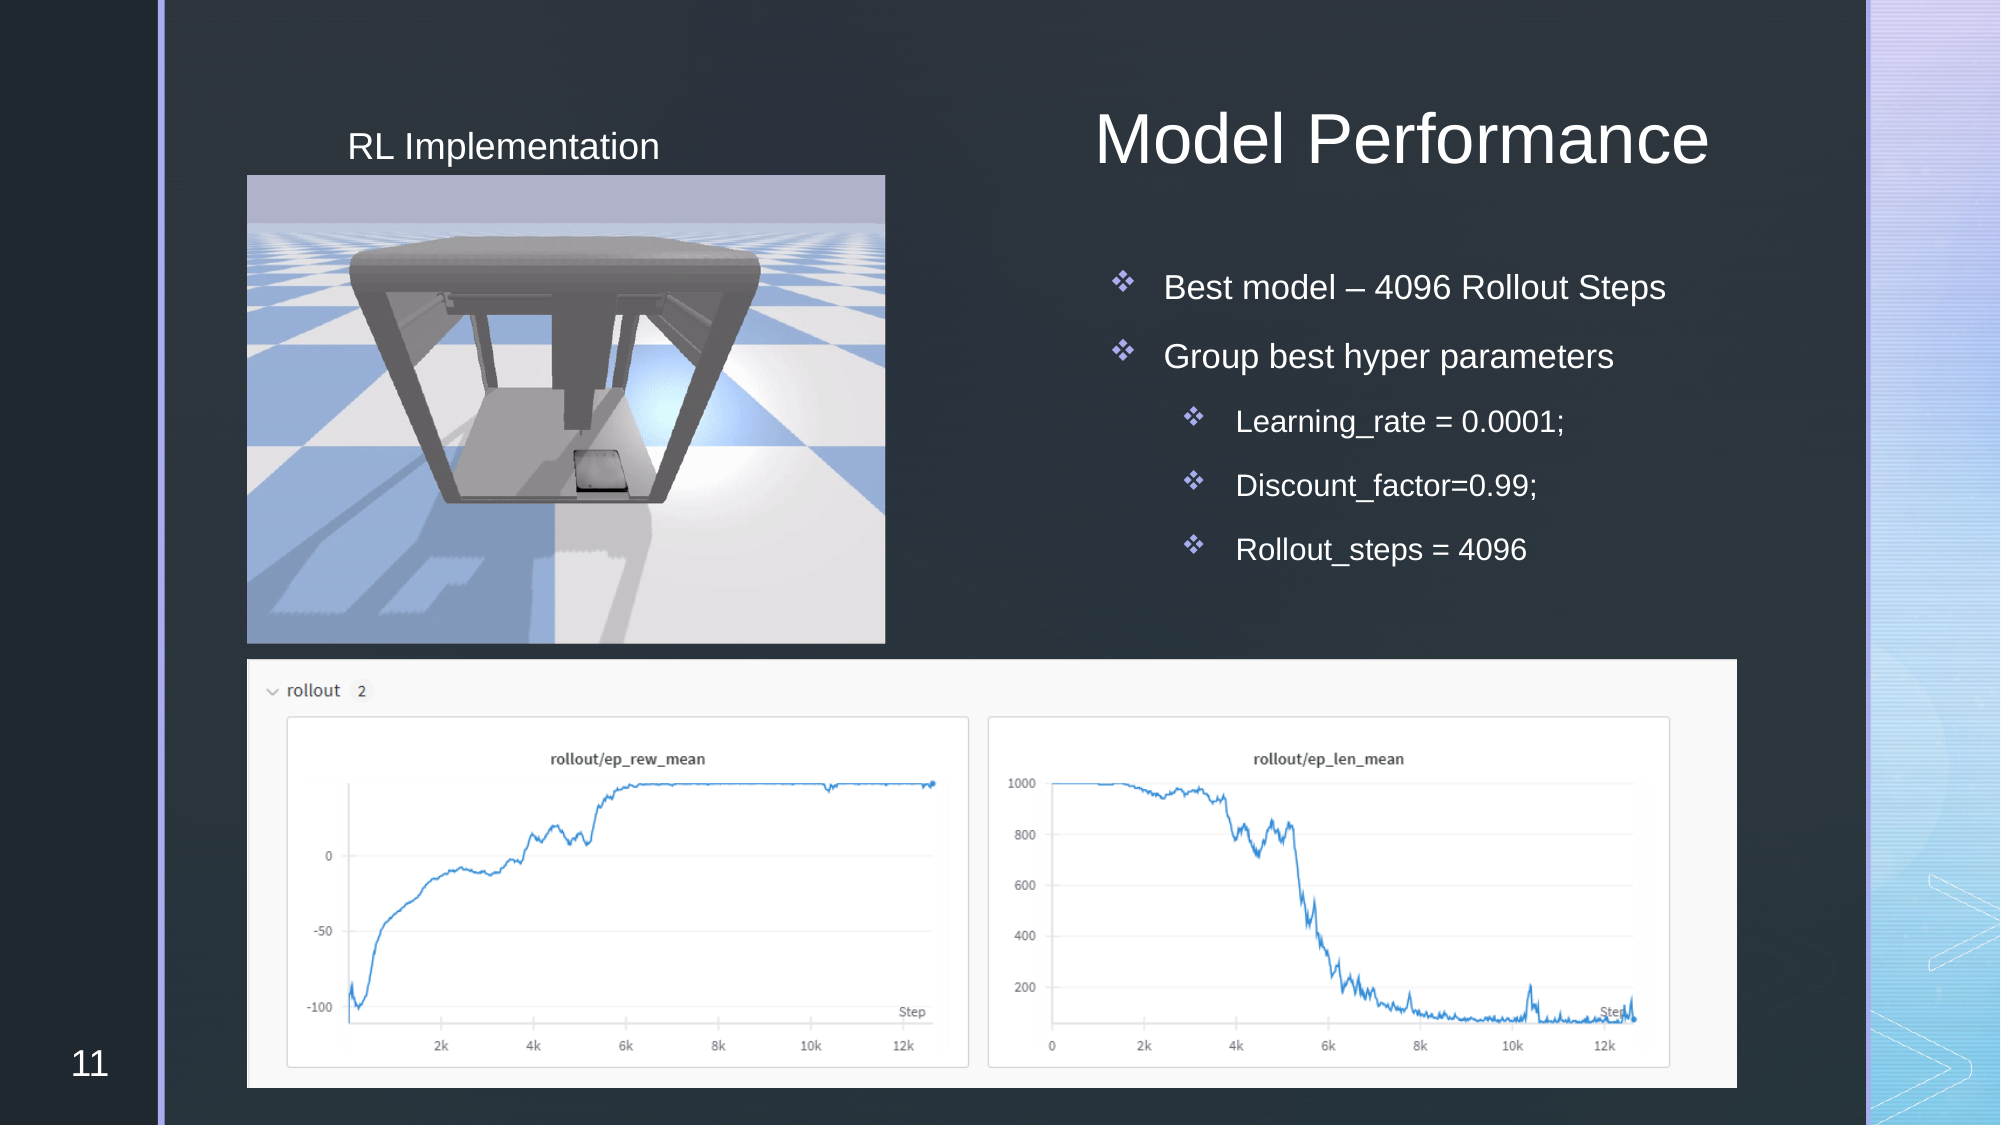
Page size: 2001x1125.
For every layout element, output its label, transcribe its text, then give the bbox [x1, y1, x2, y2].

picture [1871, 0, 2001, 1125]
text_box Best model – 4096 Rollout Steps Group best hyper parameters Learning_rate = 0.0001; Discount_factor=0.99; Rollout_steps = 4096 [1093, 249, 1733, 580]
text_box RL Implementation [332, 114, 676, 175]
picture [247, 659, 1737, 1089]
text_box Model Performance [441, 94, 1746, 273]
picture [247, 175, 887, 645]
text_box 11 [55, 1031, 125, 1092]
